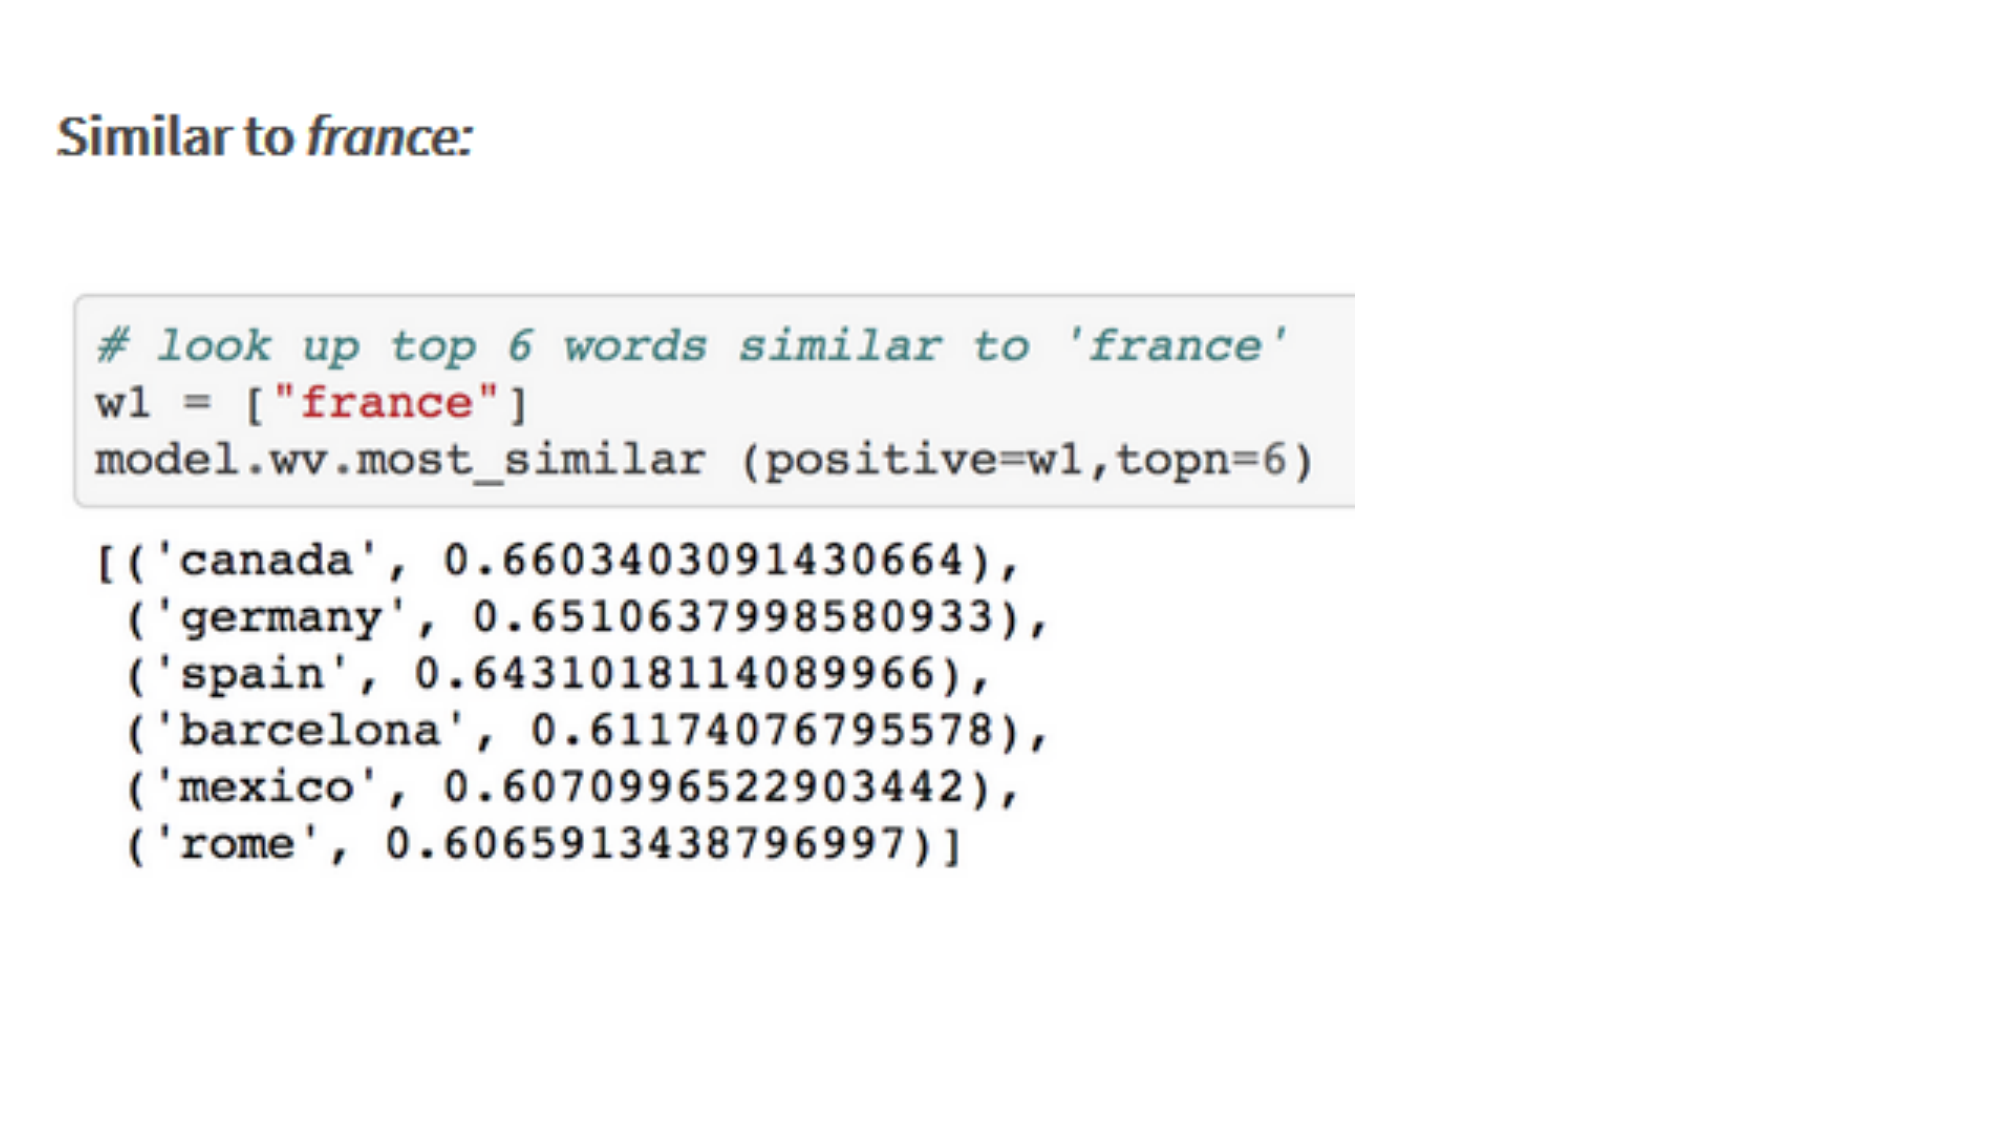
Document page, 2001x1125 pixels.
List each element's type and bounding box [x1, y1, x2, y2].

picture [27, 87, 1355, 903]
